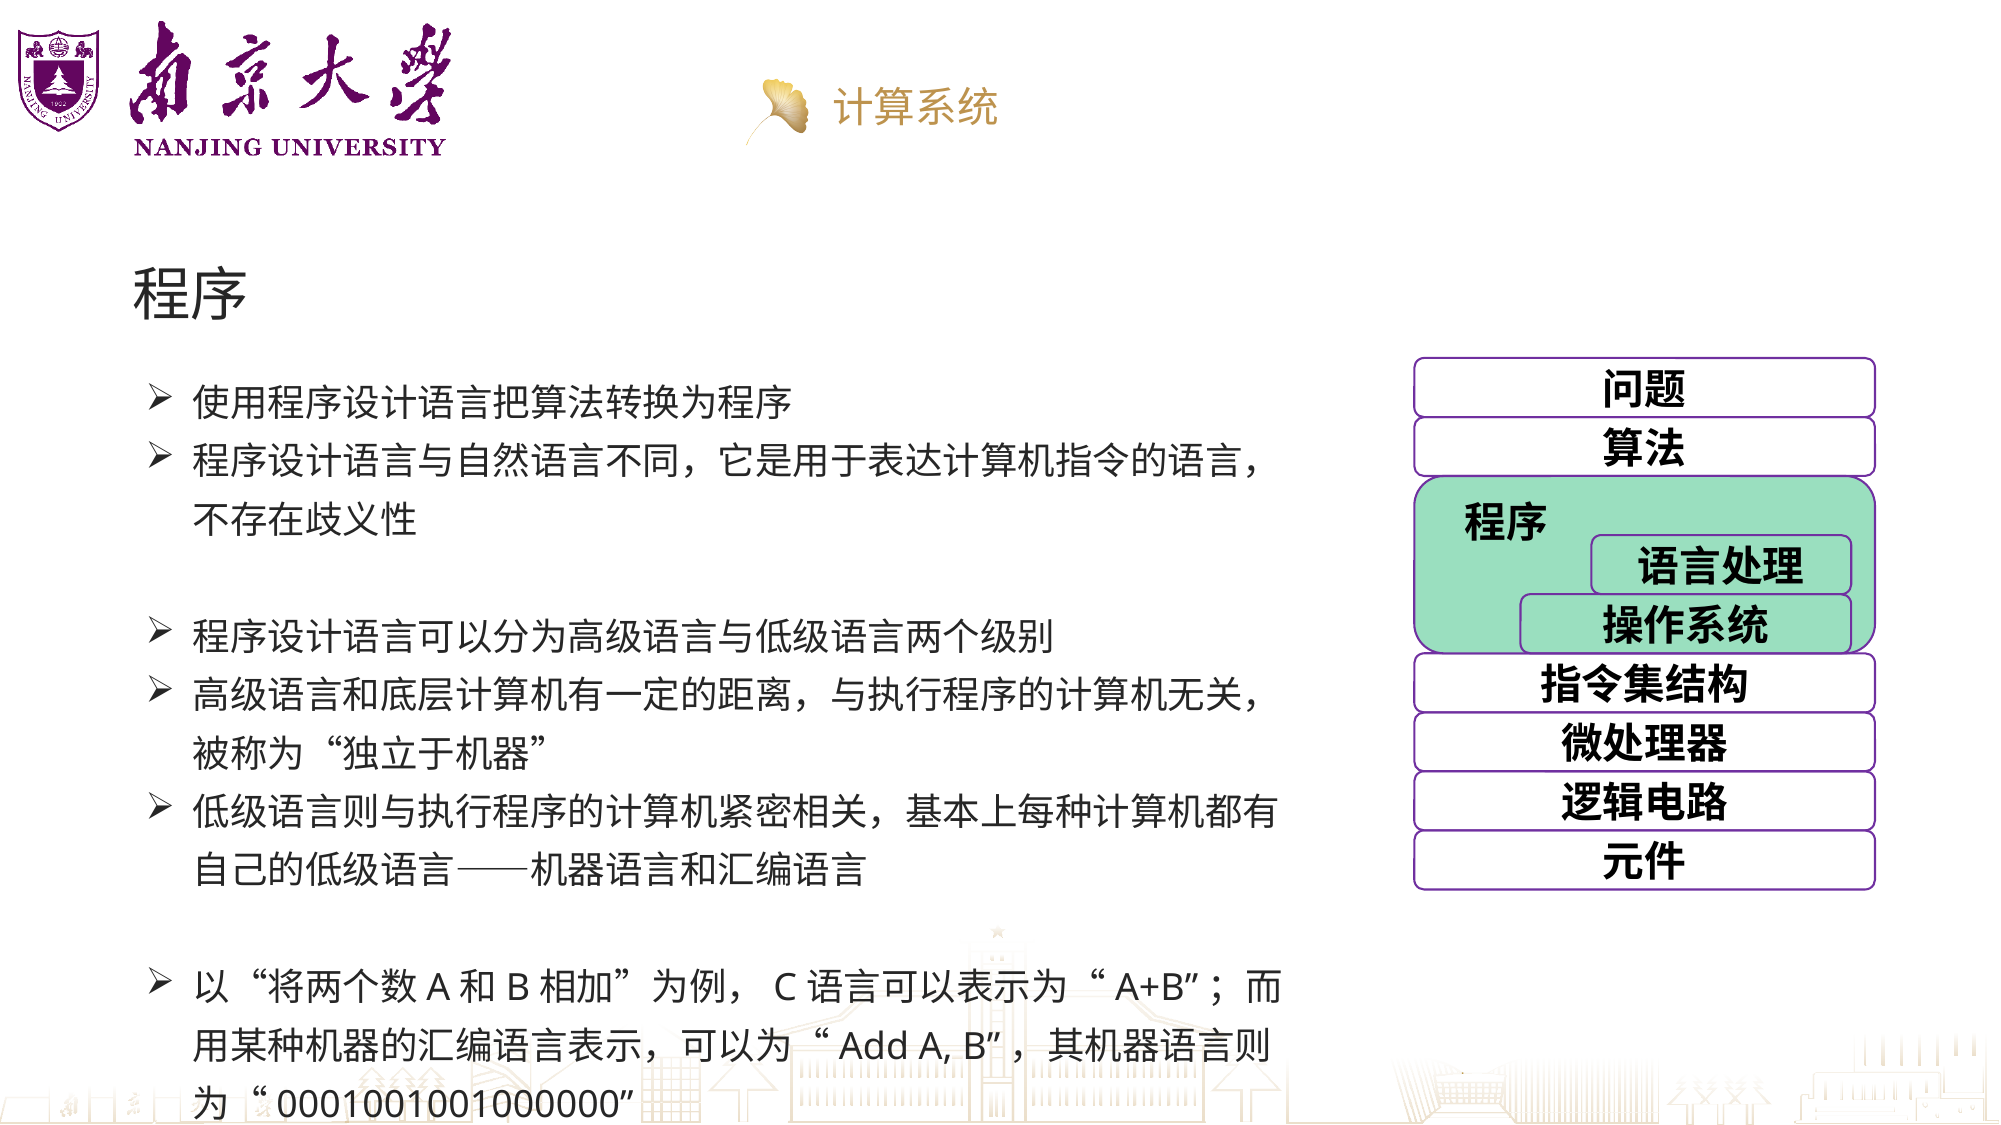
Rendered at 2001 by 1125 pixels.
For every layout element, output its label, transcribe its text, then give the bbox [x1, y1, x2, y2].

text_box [1414, 357, 1875, 890]
picture [731, 64, 830, 169]
picture [18, 21, 451, 160]
text_box 计算系统 [817, 73, 1015, 139]
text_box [116, 249, 1309, 1125]
